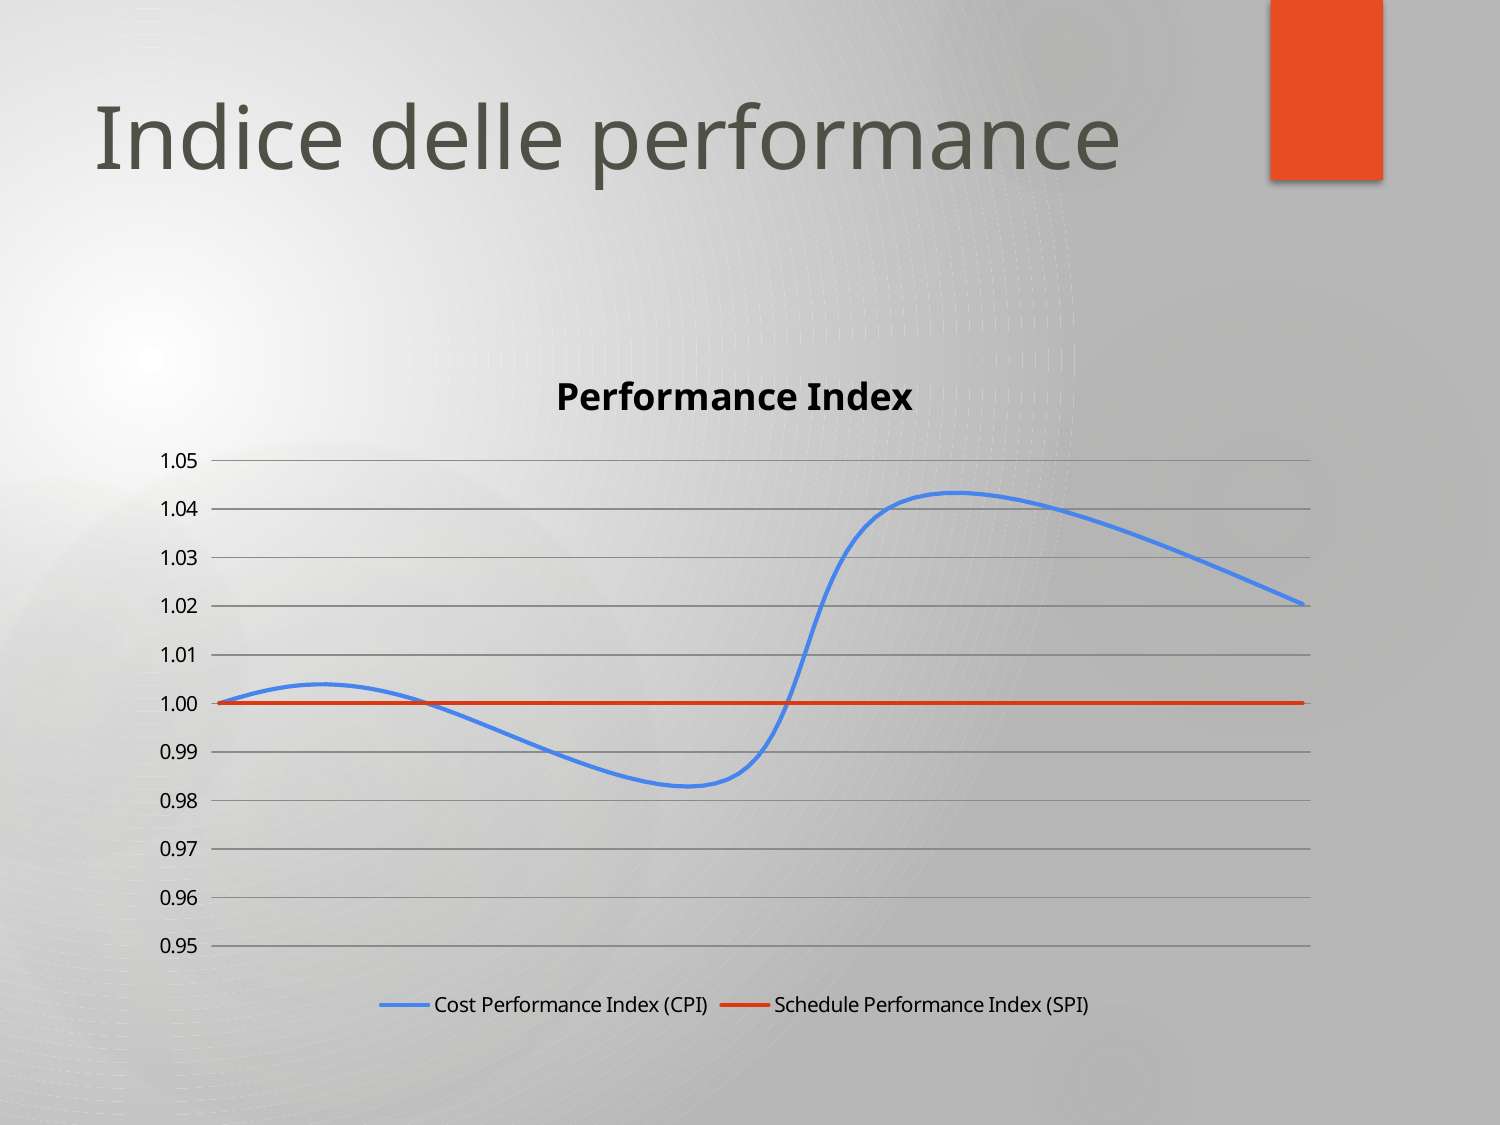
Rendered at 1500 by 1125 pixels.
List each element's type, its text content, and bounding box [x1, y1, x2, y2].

chart [135, 336, 1335, 1026]
title Indice delle performance [79, 74, 1237, 304]
